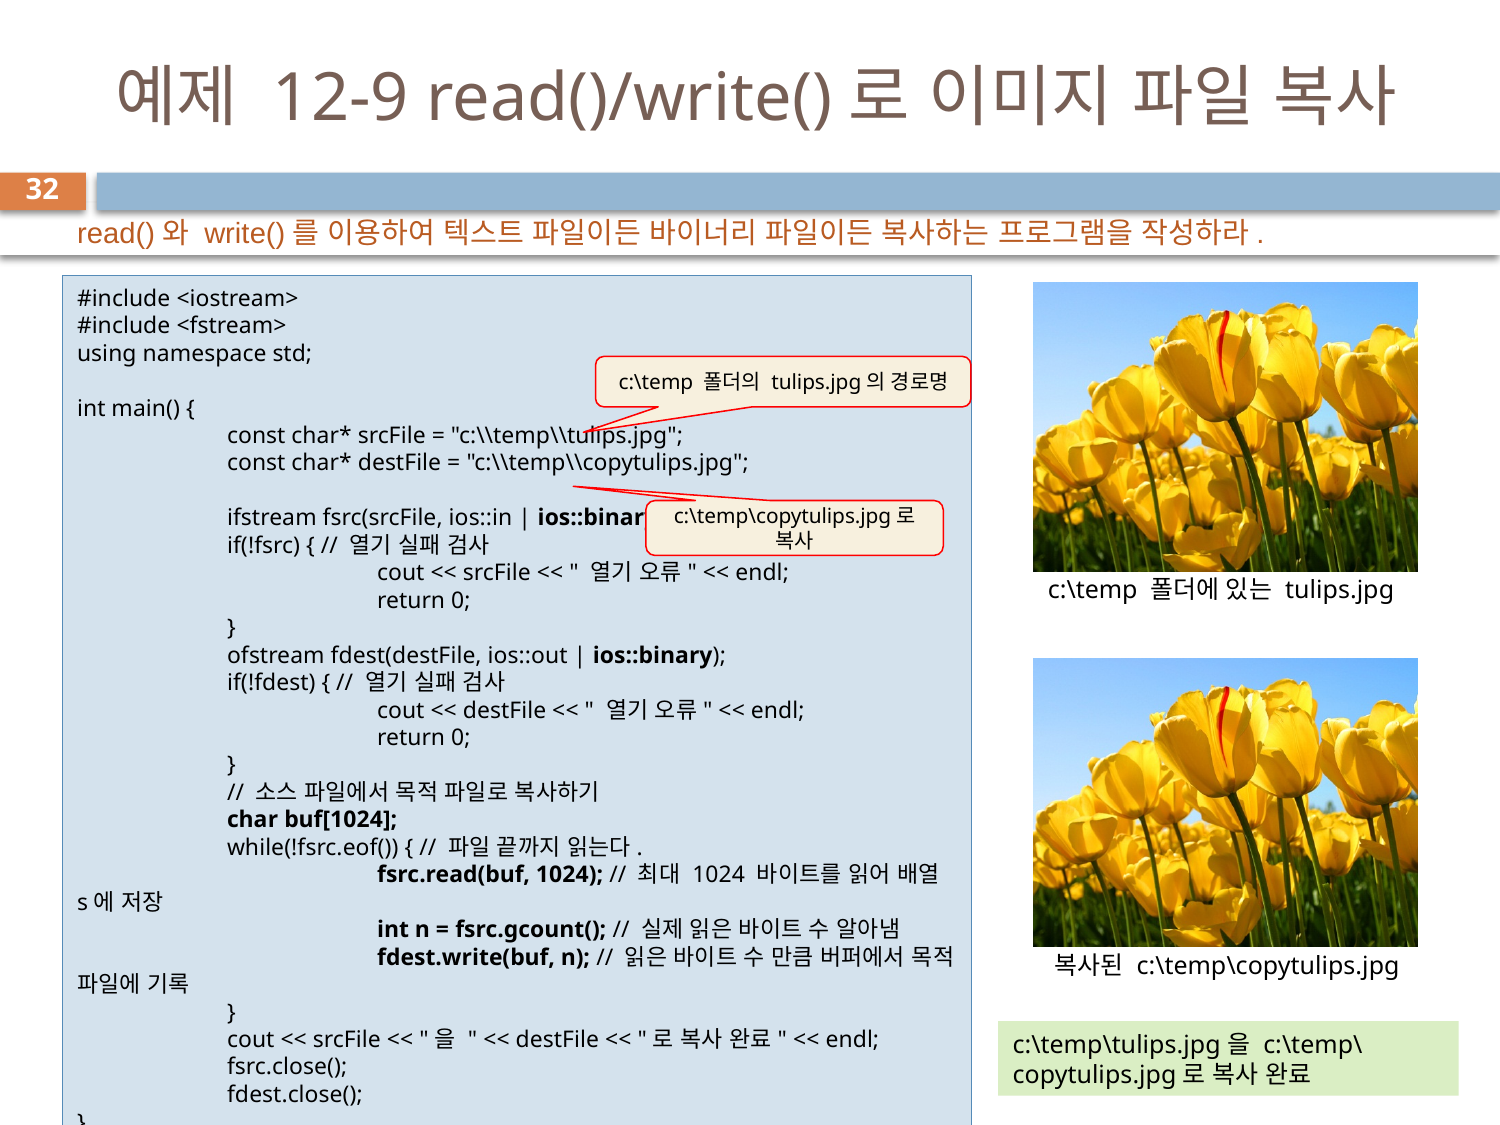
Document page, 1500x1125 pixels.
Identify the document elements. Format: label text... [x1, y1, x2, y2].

text_box c:\temp\tulips.jpg을 c:\temp\copytulips.jpg로 복사 완료 [998, 1021, 1459, 1096]
picture [1032, 658, 1418, 947]
title 예제 12-9 read()/write()로 이미지 파일 복사 [100, 37, 1438, 149]
slide_number 32 [0, 170, 87, 211]
picture [1033, 282, 1419, 572]
text_box #include <iostream> #include <fstream> using namespace std; int main() { const char* srcFile = "c:\\temp\\tulips.jpg"; const char* destFile = "c:\\temp\\copytulips.jpg"; ifstream fsrc(srcFile, ios::in | ios::binary); if(!fsrc) { // 열기 실패 검사 cout << srcFile << " 열기 오류" << endl; return 0; } ofstream fdest(destFile, ios::out | ios::binary); if(!fdest) { // 열기 실패 검사 cout << destFile << " 열기 오류" << endl; return 0; } // 소스 파일에서 목적 파일로 복사하기 char buf[1024]; while(!fsrc.eof()) { // 파일 끝까지 읽는다. fsrc.read(buf, 1024); // 최대 1024 바이트를 읽어 배열 s에 저장 int n = fsrc.gcount(); // 실제 읽은 바이트 수 알아냄 fdest.write(buf, n); // 읽은 바이트 수 만큼 버퍼에서 목적 파일에 기록 } cout << srcFile << "을 " << destFile << "로 복사 완료" << endl; fsrc.close(); fdest.close(); } [62, 275, 972, 1125]
text_box c:\temp 폴더에 있는 tulips.jpg [1033, 566, 1439, 611]
text_box read()와 write()를 이용하여 텍스트 파일이든 바이너리 파일이든 복사하는 프로그램을 작성하라. [62, 207, 1375, 258]
text_box c:\temp\copytulips.jpg로 복사 [571, 484, 945, 558]
text_box 복사된 c:\temp\copytulips.jpg [1040, 957, 1416, 987]
text_box c:\temp 폴더의 tulips.jpg의 경로명 [581, 354, 973, 434]
